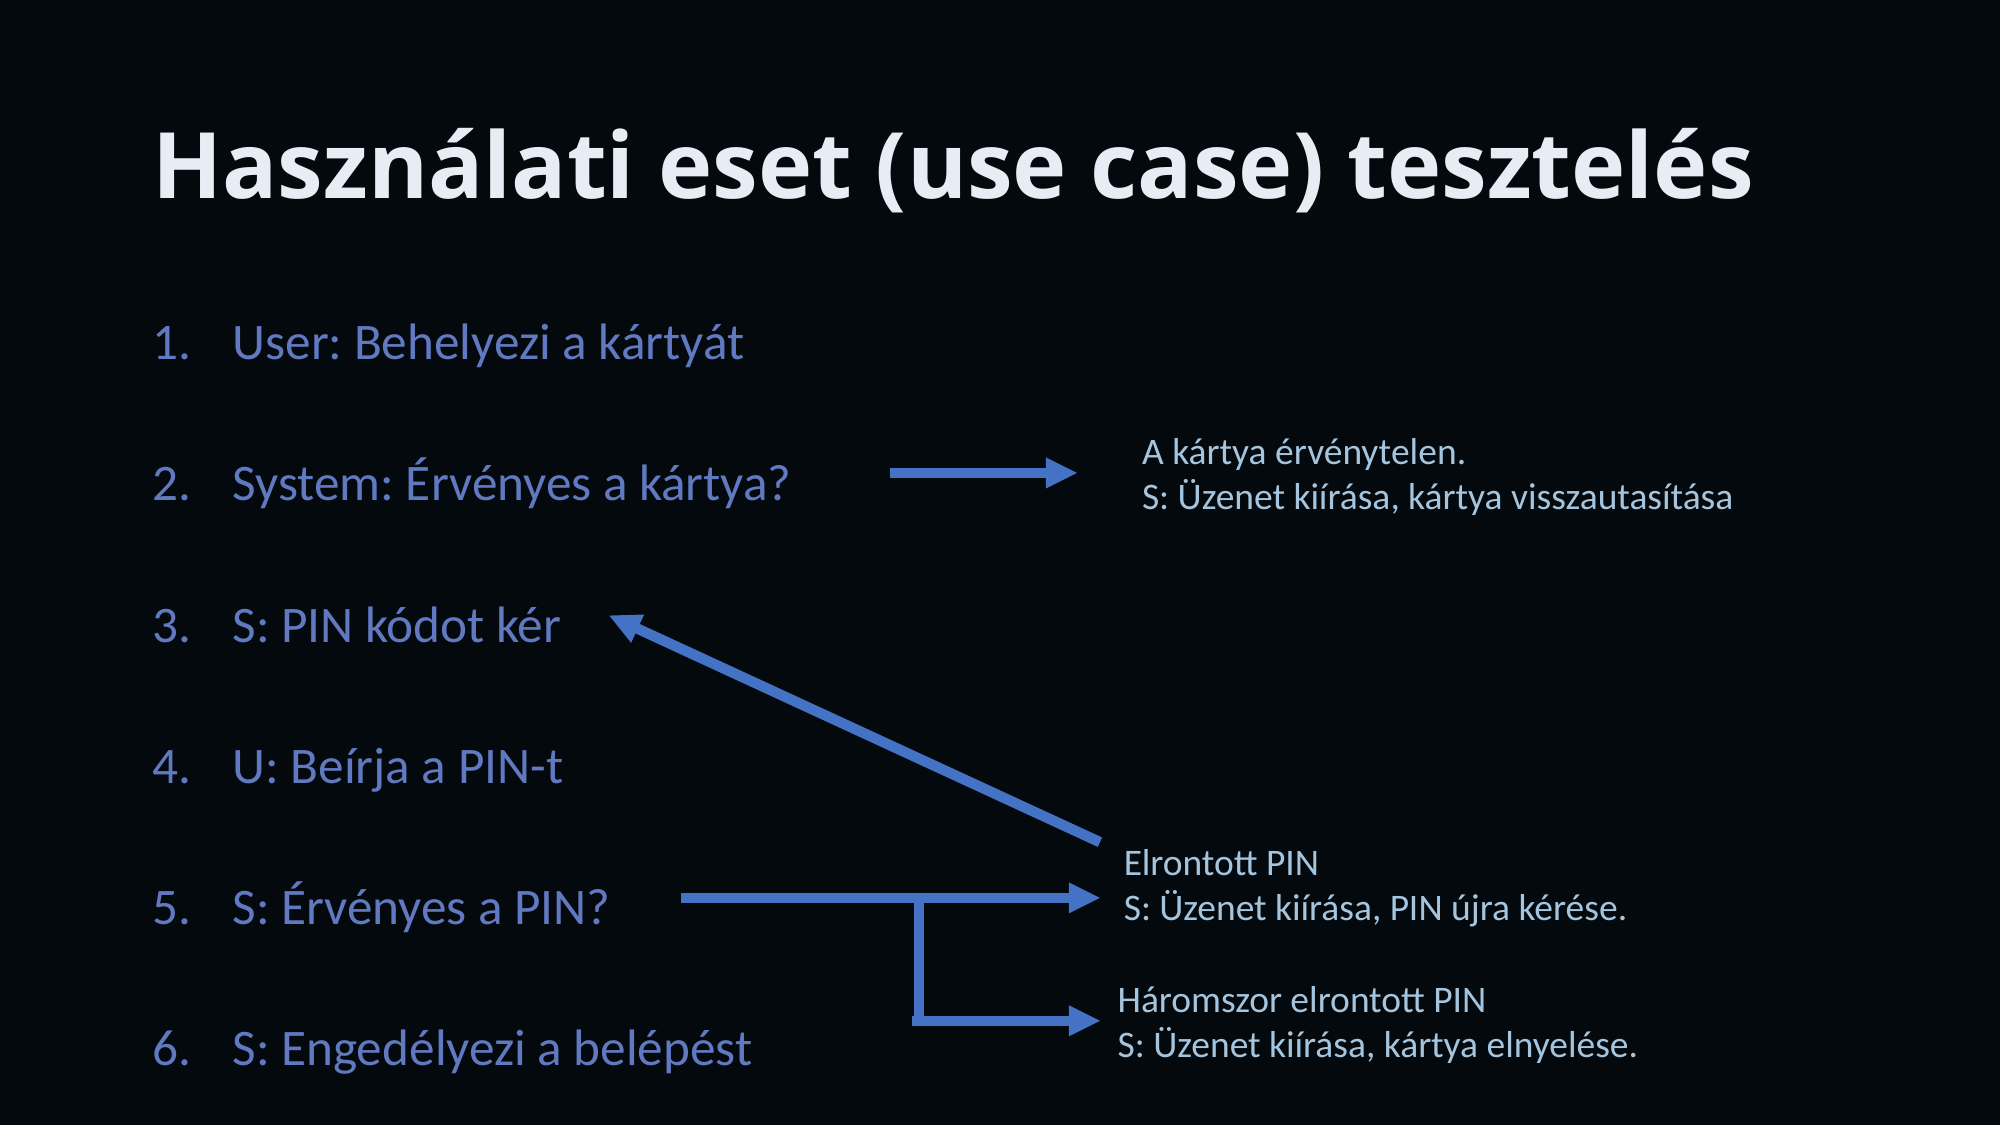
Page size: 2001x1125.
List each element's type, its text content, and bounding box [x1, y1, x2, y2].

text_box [609, 615, 1100, 843]
list User: Behelyezi a kártyát System: Érvényes a kártya? S: PIN kódot kér U: Beírja a PIN-t S: Érvényes a PIN? S: Engedélyezi a belépést [137, 239, 1000, 1084]
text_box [912, 897, 1657, 1074]
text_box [889, 419, 1753, 526]
title Használati eset (use case) tesztelés [137, 59, 1863, 278]
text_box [681, 830, 1646, 937]
